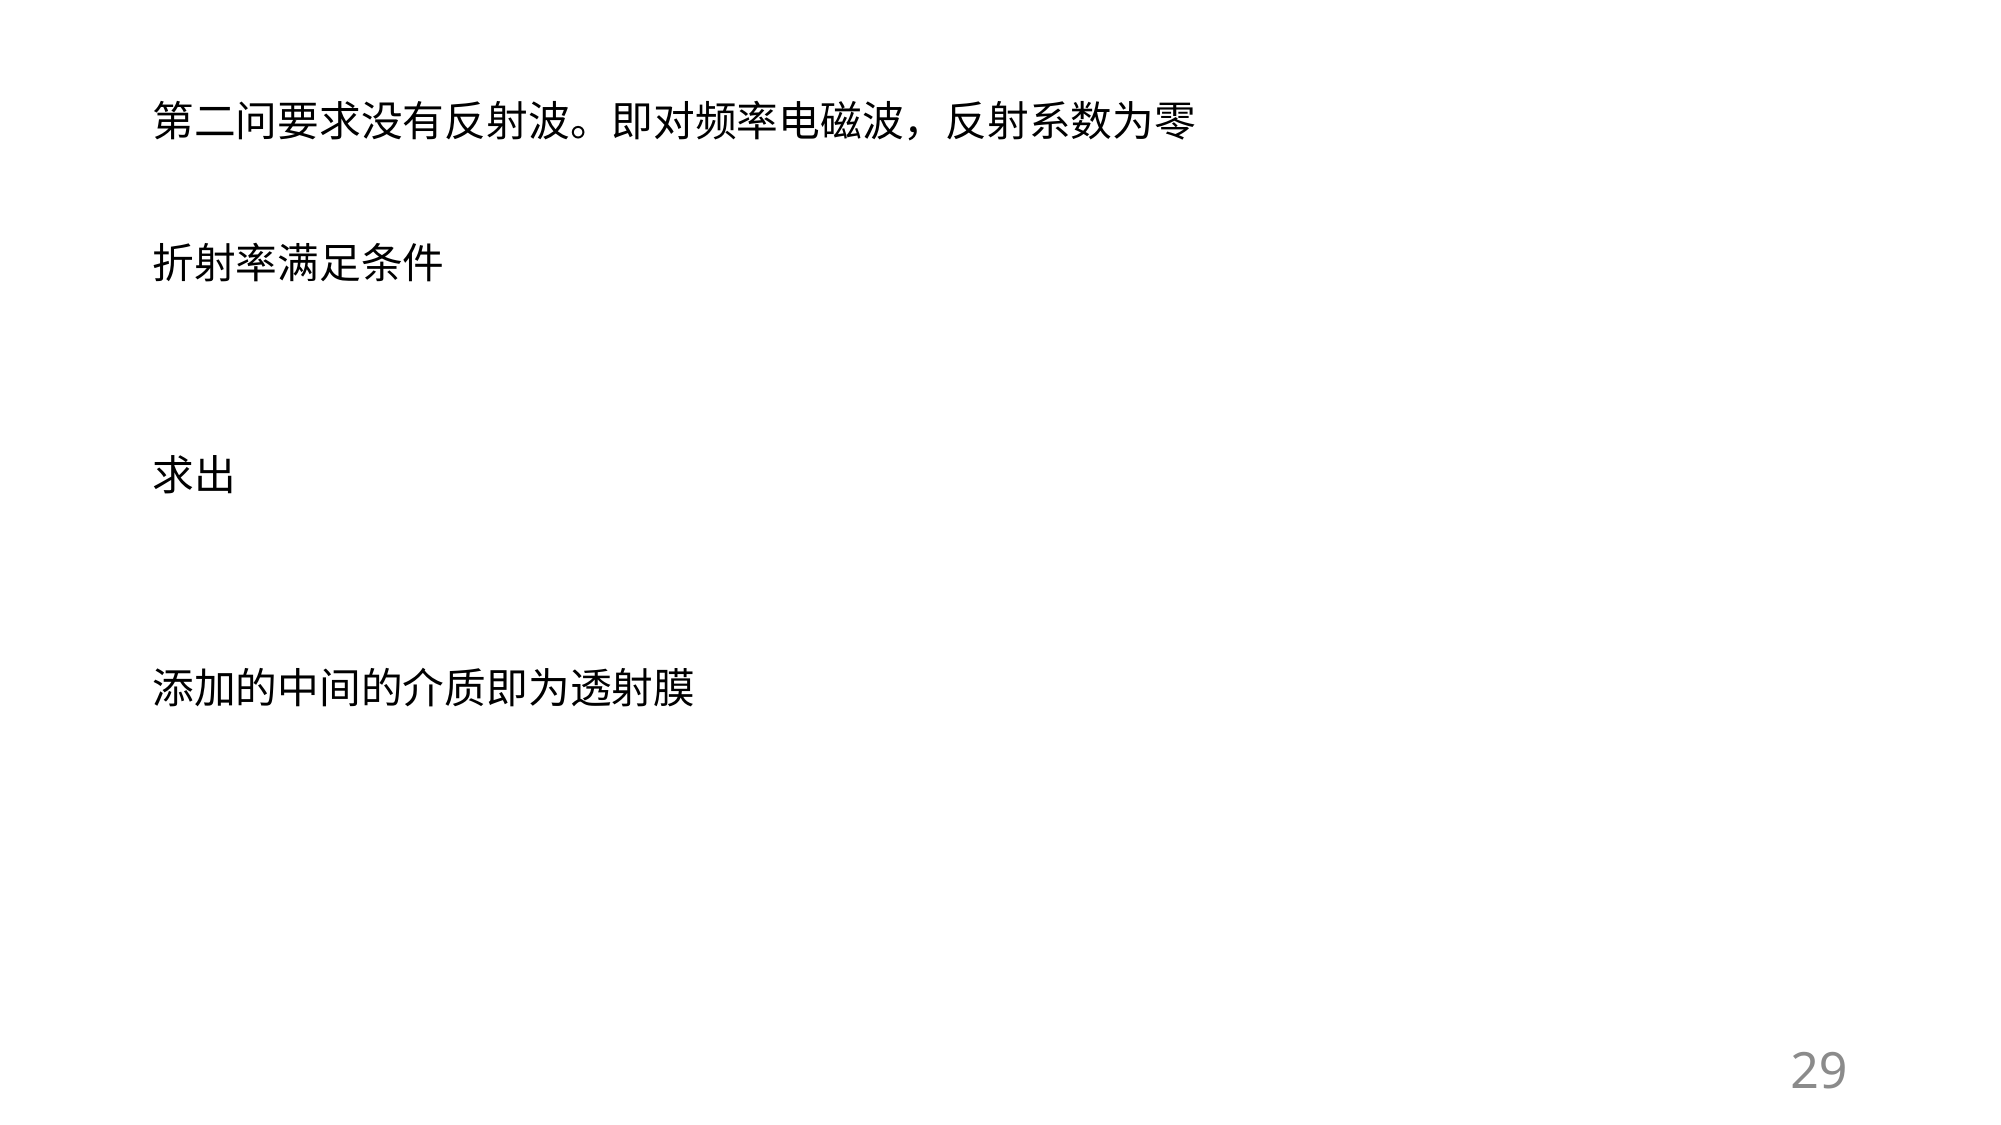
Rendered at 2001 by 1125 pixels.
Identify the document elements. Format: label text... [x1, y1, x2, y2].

slide_number 29 [1412, 1042, 1863, 1103]
